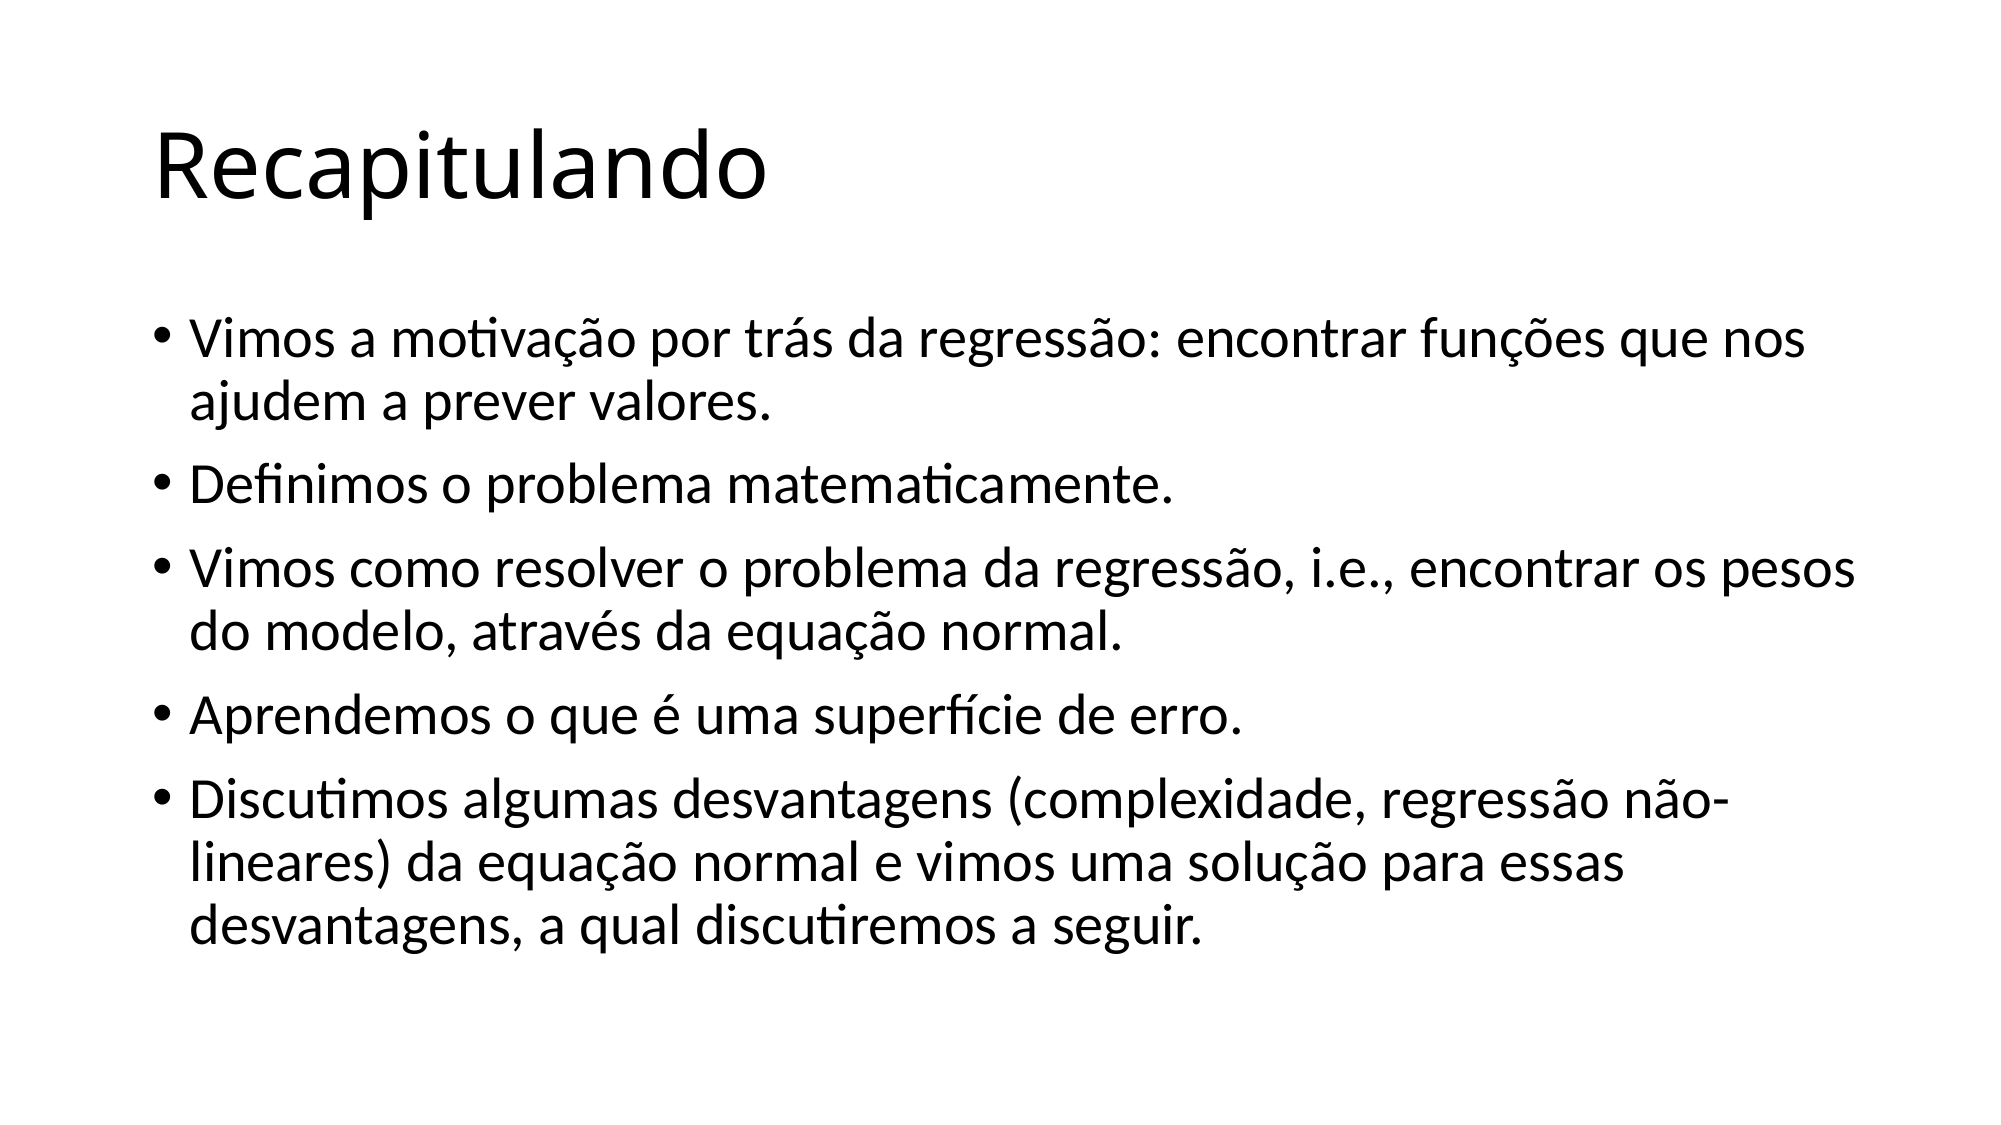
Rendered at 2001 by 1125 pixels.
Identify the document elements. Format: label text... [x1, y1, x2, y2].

list Vimos a motivação por trás da regressão: encontrar funções que nos ajudem a prever valores. Definimos o problema matematicamente. Vimos como resolver o problema da regressão, i.e., encontrar os pesos do modelo, através da equação normal. Aprendemos o que é uma superfície de erro. Discutimos algumas desvantagens (complexidade, regressão não-lineares) da equação normal e vimos uma solução para essas desvantagens, a qual discutiremos a seguir. [137, 299, 1920, 1014]
title Recapitulando [137, 59, 1863, 278]
